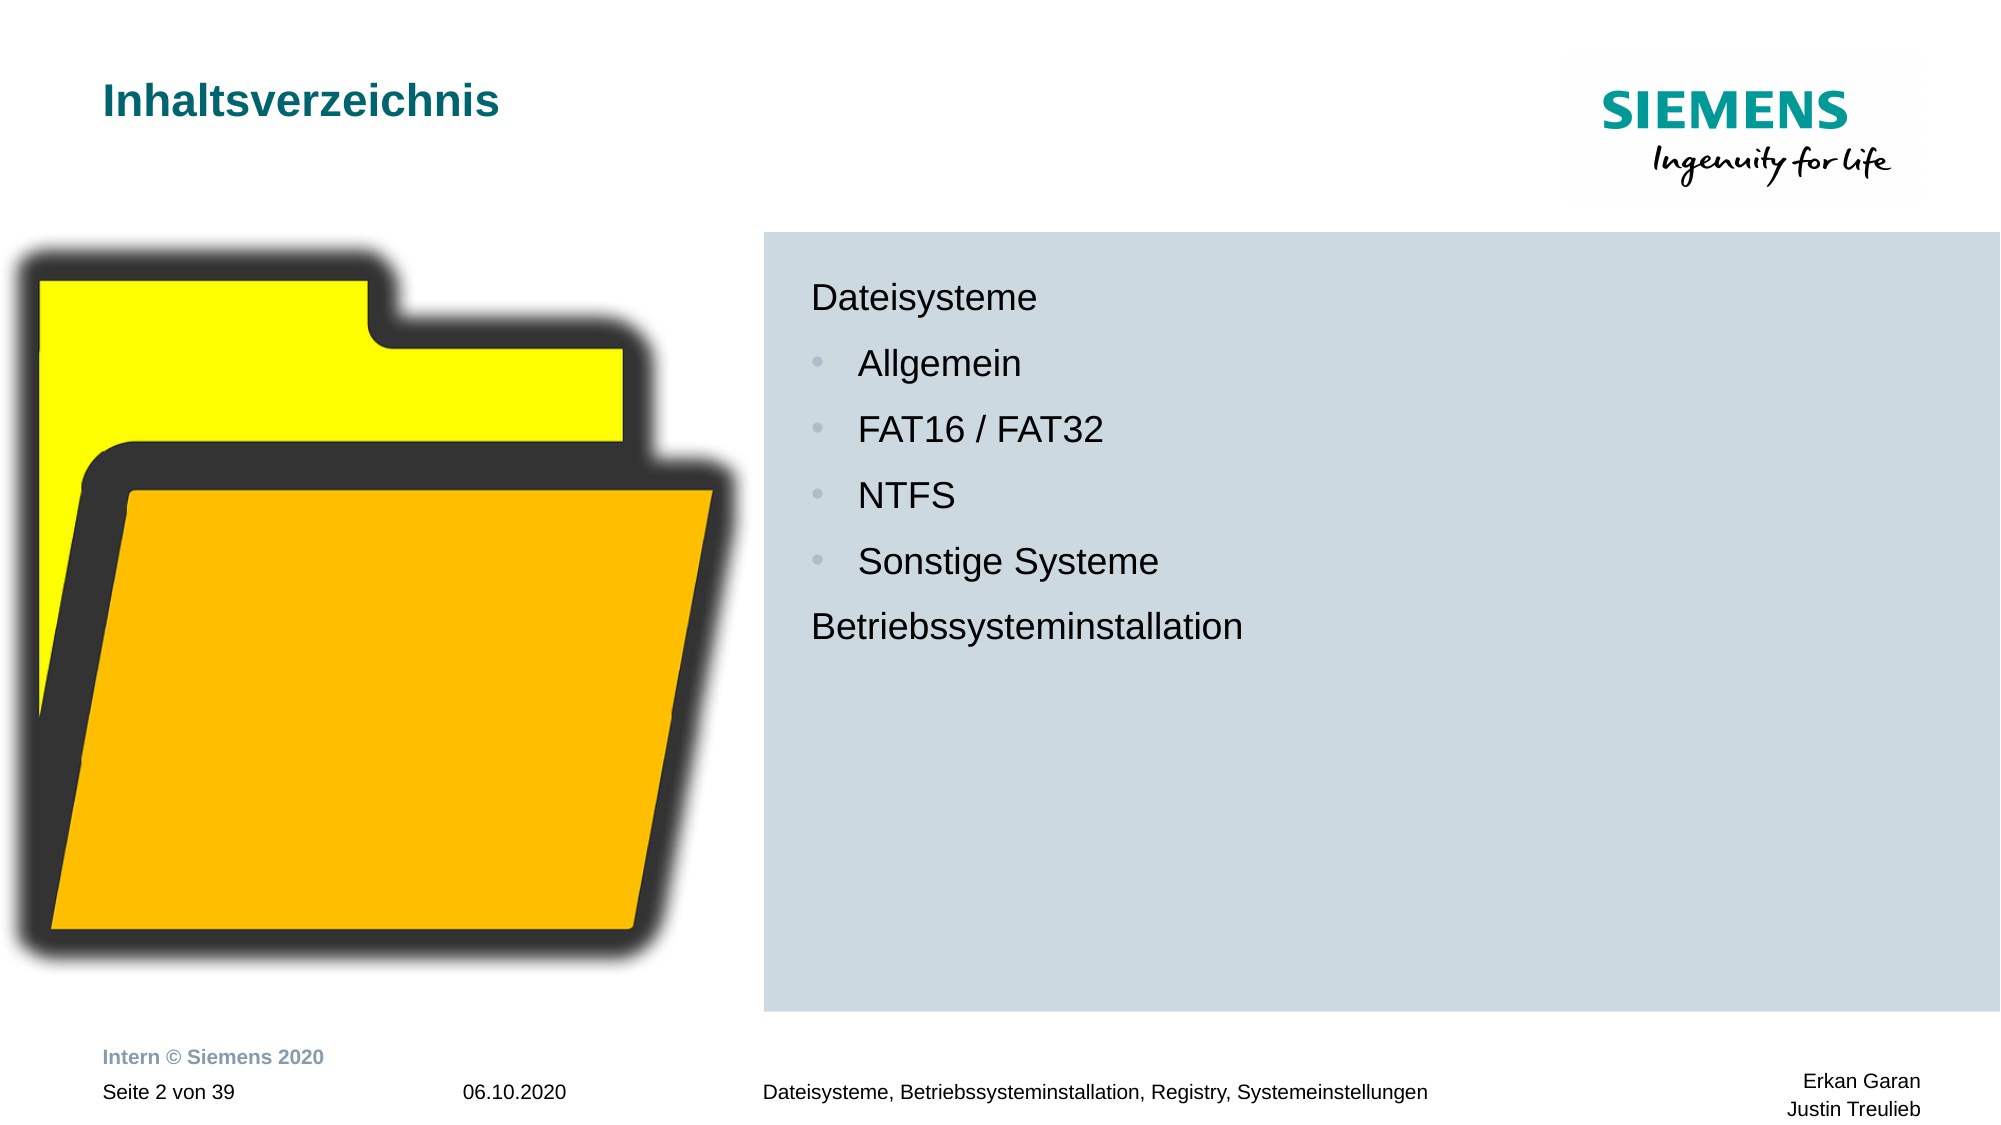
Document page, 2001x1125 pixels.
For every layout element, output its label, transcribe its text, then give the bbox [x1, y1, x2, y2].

list Dateisysteme Allgemein FAT16 / FAT32 NTFS Sonstige Systeme Betriebssysteminstallation [763, 231, 2000, 1012]
picture [0, 231, 753, 977]
title Inhaltsverzeichnis [0, 0, 2000, 233]
